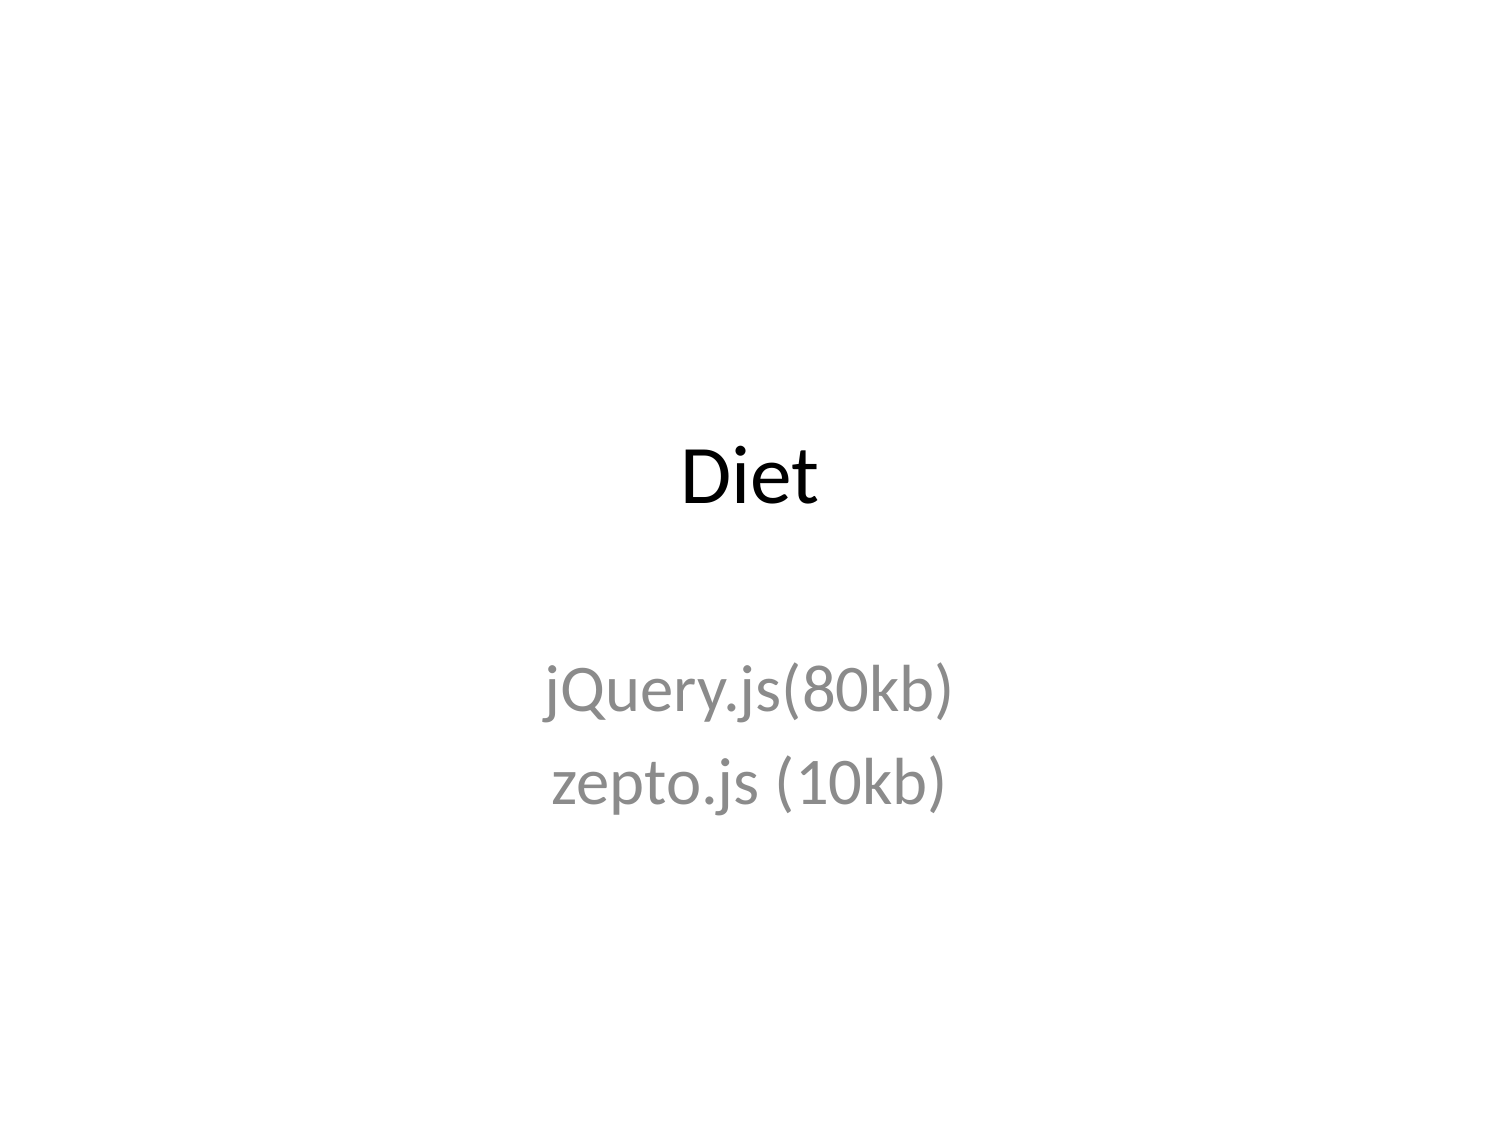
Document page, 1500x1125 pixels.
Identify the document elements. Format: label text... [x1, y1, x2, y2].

title Diet [0, 349, 1500, 591]
subtitle jQuery.js(80kb) zepto.js (10kb) [225, 637, 1275, 925]
